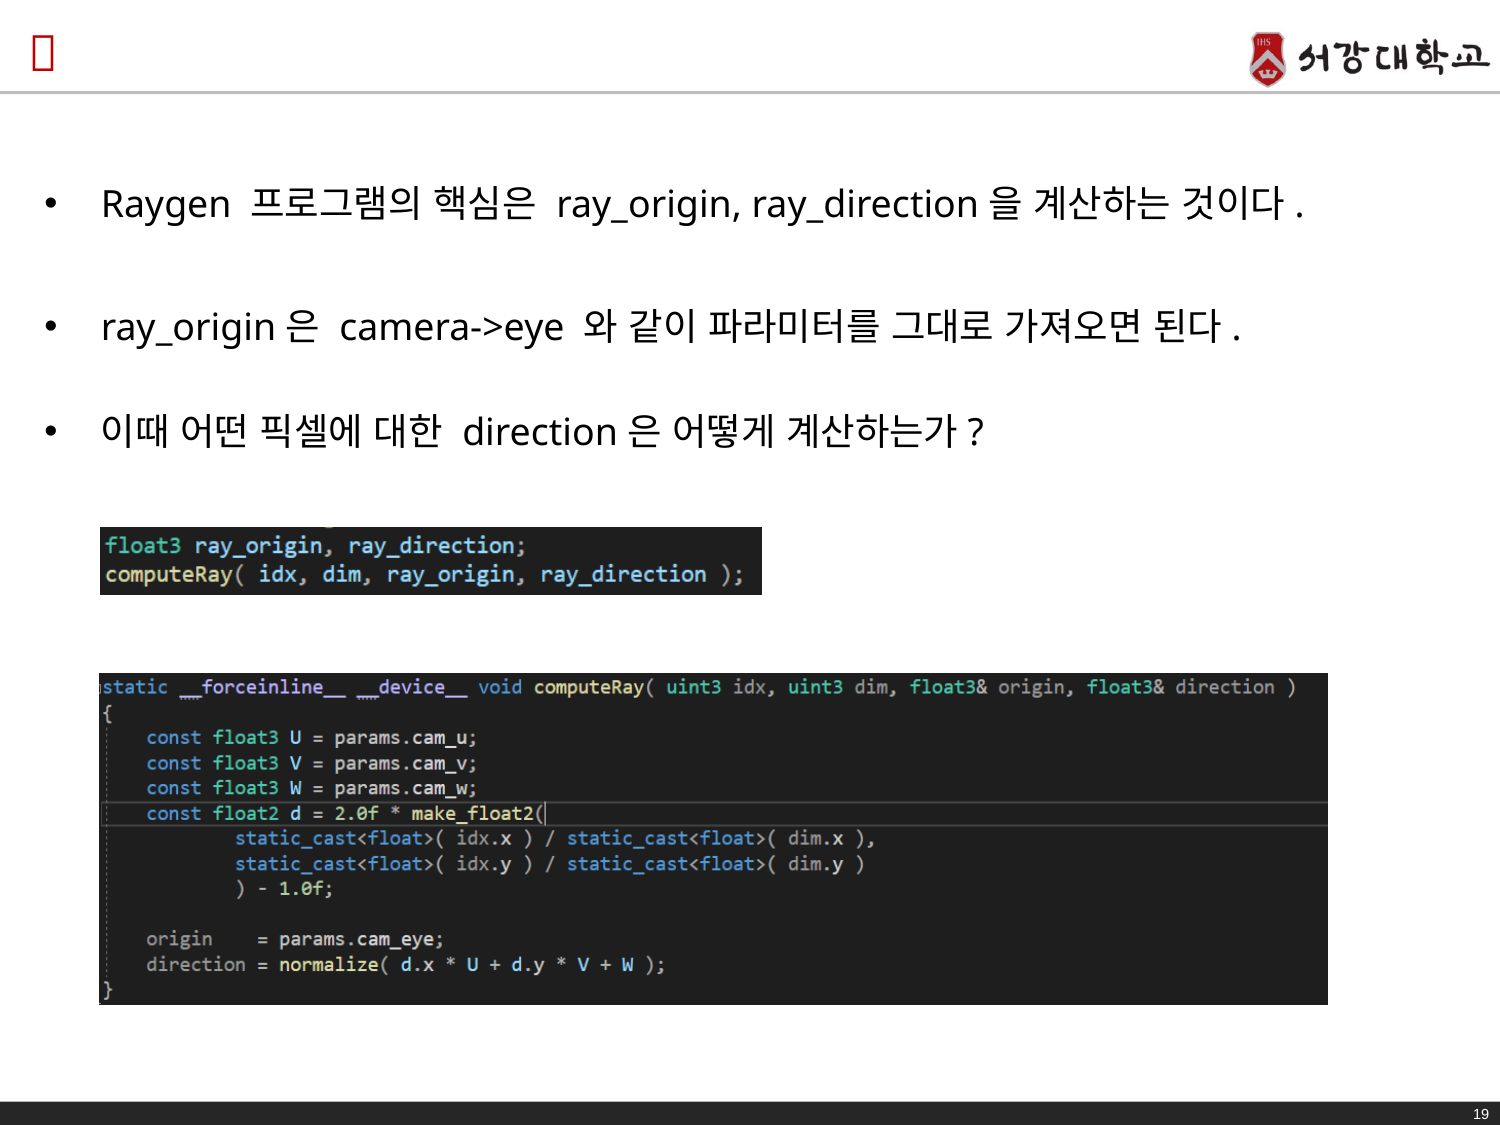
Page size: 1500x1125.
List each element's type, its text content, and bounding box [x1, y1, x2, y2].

picture [98, 673, 1328, 1006]
slide_number 19 [1154, 1101, 1500, 1125]
picture [100, 526, 763, 595]
list Raygen 프로그램의 핵심은 ray_origin, ray_direction을 계산하는 것이다. ray_origin은 camera->eye 와 같이 파라미터를 그대로 가져오면 된다. 이때 어떤 픽셀에 대한 direction은 어떻게 계산하는가? [29, 172, 1459, 1005]
picture [1241, 18, 1491, 90]
